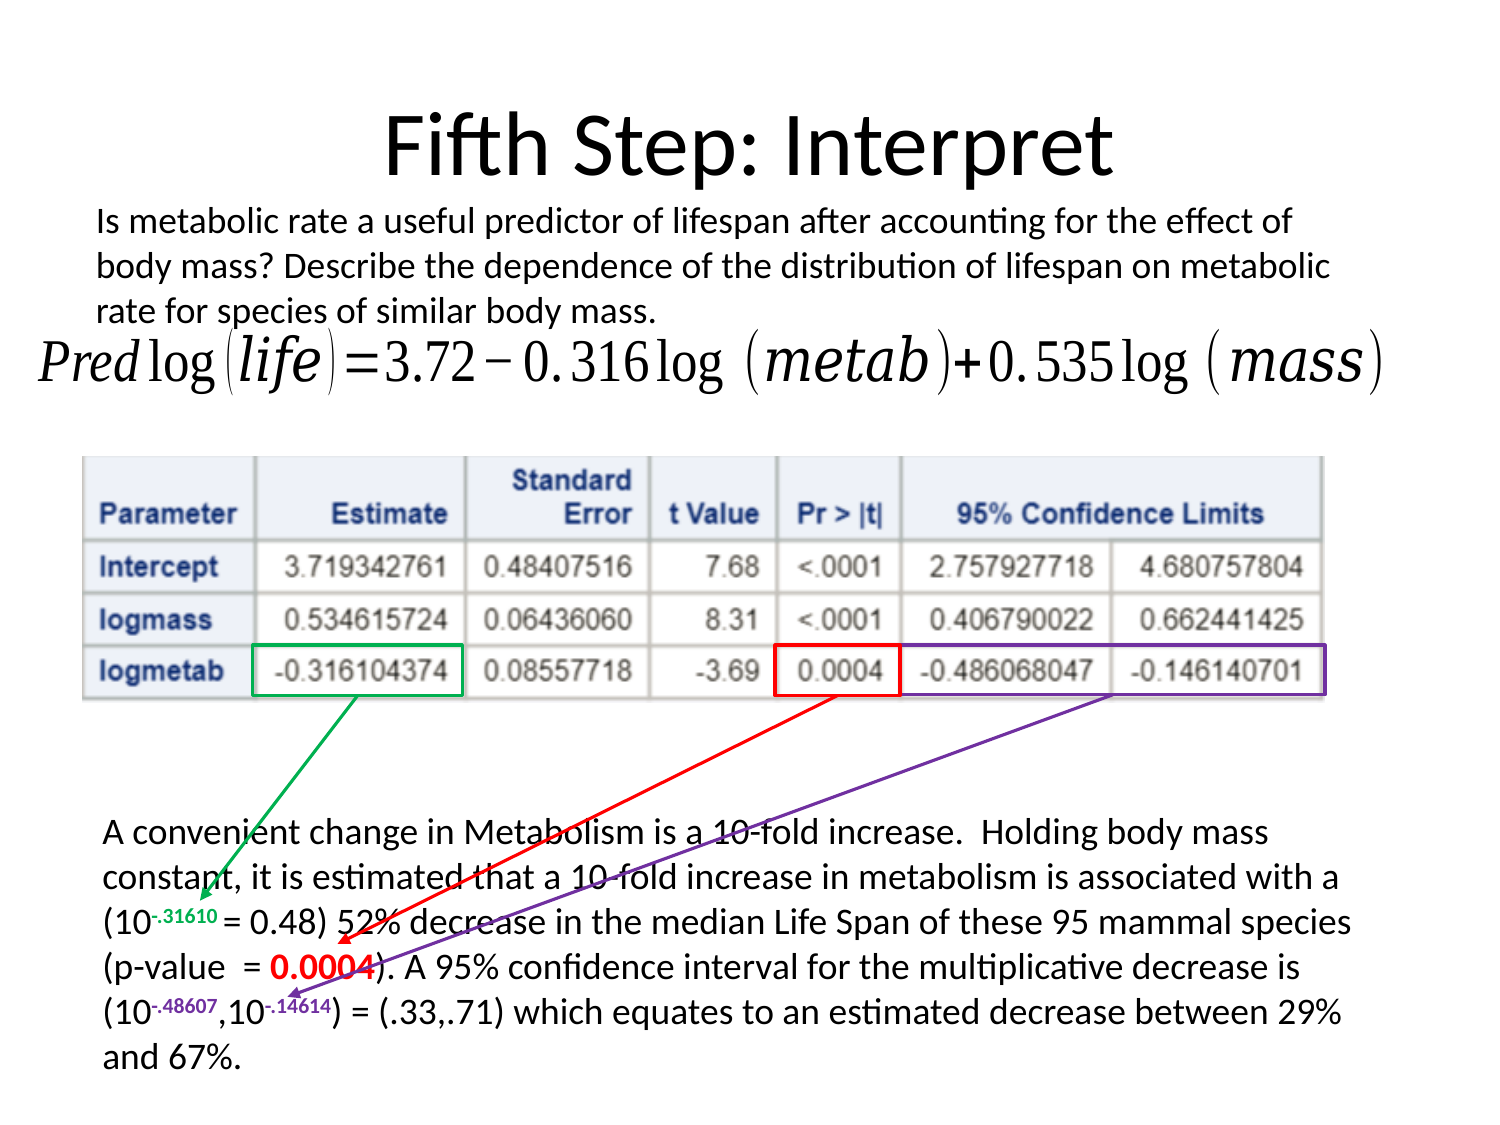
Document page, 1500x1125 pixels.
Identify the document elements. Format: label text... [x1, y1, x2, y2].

text_box A convenient change in Metabolism is a 10-fold increase. Holding body mass constant, it is estimated that a 10-fold increase in metabolism is associated with a (10-.31610 = 0.48) 52% decrease in the median Life Span of these 95 mammal species (p-value = 0.0004). A 95% confidence interval for the multiplicative decrease is (10-.48607,10-.14614) = (.33,.71) which equates to an estimated decrease between 29% and 67%. [87, 799, 1388, 1085]
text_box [199, 695, 358, 901]
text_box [287, 694, 1113, 997]
title Fifth Step: Interpret [75, 45, 1425, 233]
text_box Is metabolic rate a useful predictor of lifespan after accounting for the effect of body mass? Describe the dependence of the distribution of lifespan on metabolic rate for species of similar body mass. [81, 188, 1375, 338]
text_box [337, 695, 838, 945]
picture [82, 456, 1326, 703]
